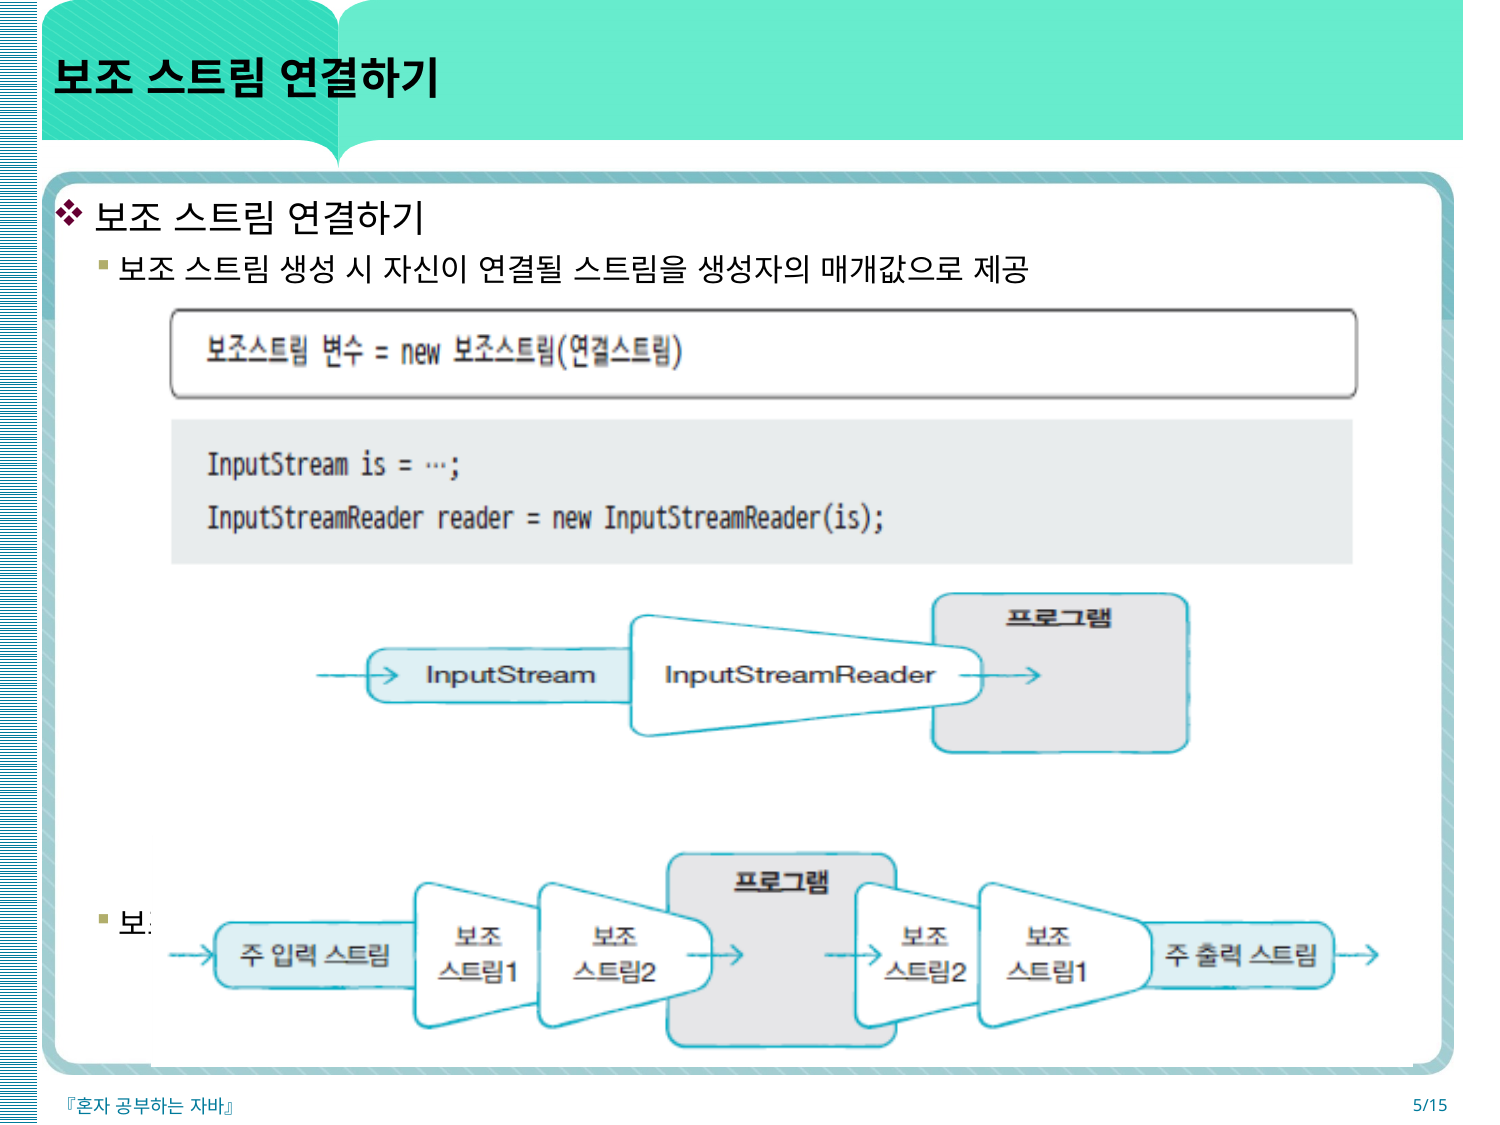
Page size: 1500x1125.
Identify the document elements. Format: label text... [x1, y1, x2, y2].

picture [42, 0, 1463, 187]
list 보조 스트림 연결하기 보조 스트림 생성 시 자신이 연결될 스트림을 생성자의 매개값으로 제공 보조 스트림을 연속적으로 연결할 수도 있음 [37, 187, 1463, 1091]
title 보조 스트림 연결하기 [39, 42, 1280, 138]
picture [116, 1102, 131, 1107]
picture [1243, 797, 1488, 1122]
picture [68, 1097, 75, 1110]
picture [151, 835, 1413, 1067]
picture [162, 295, 1363, 777]
picture [225, 1102, 232, 1115]
